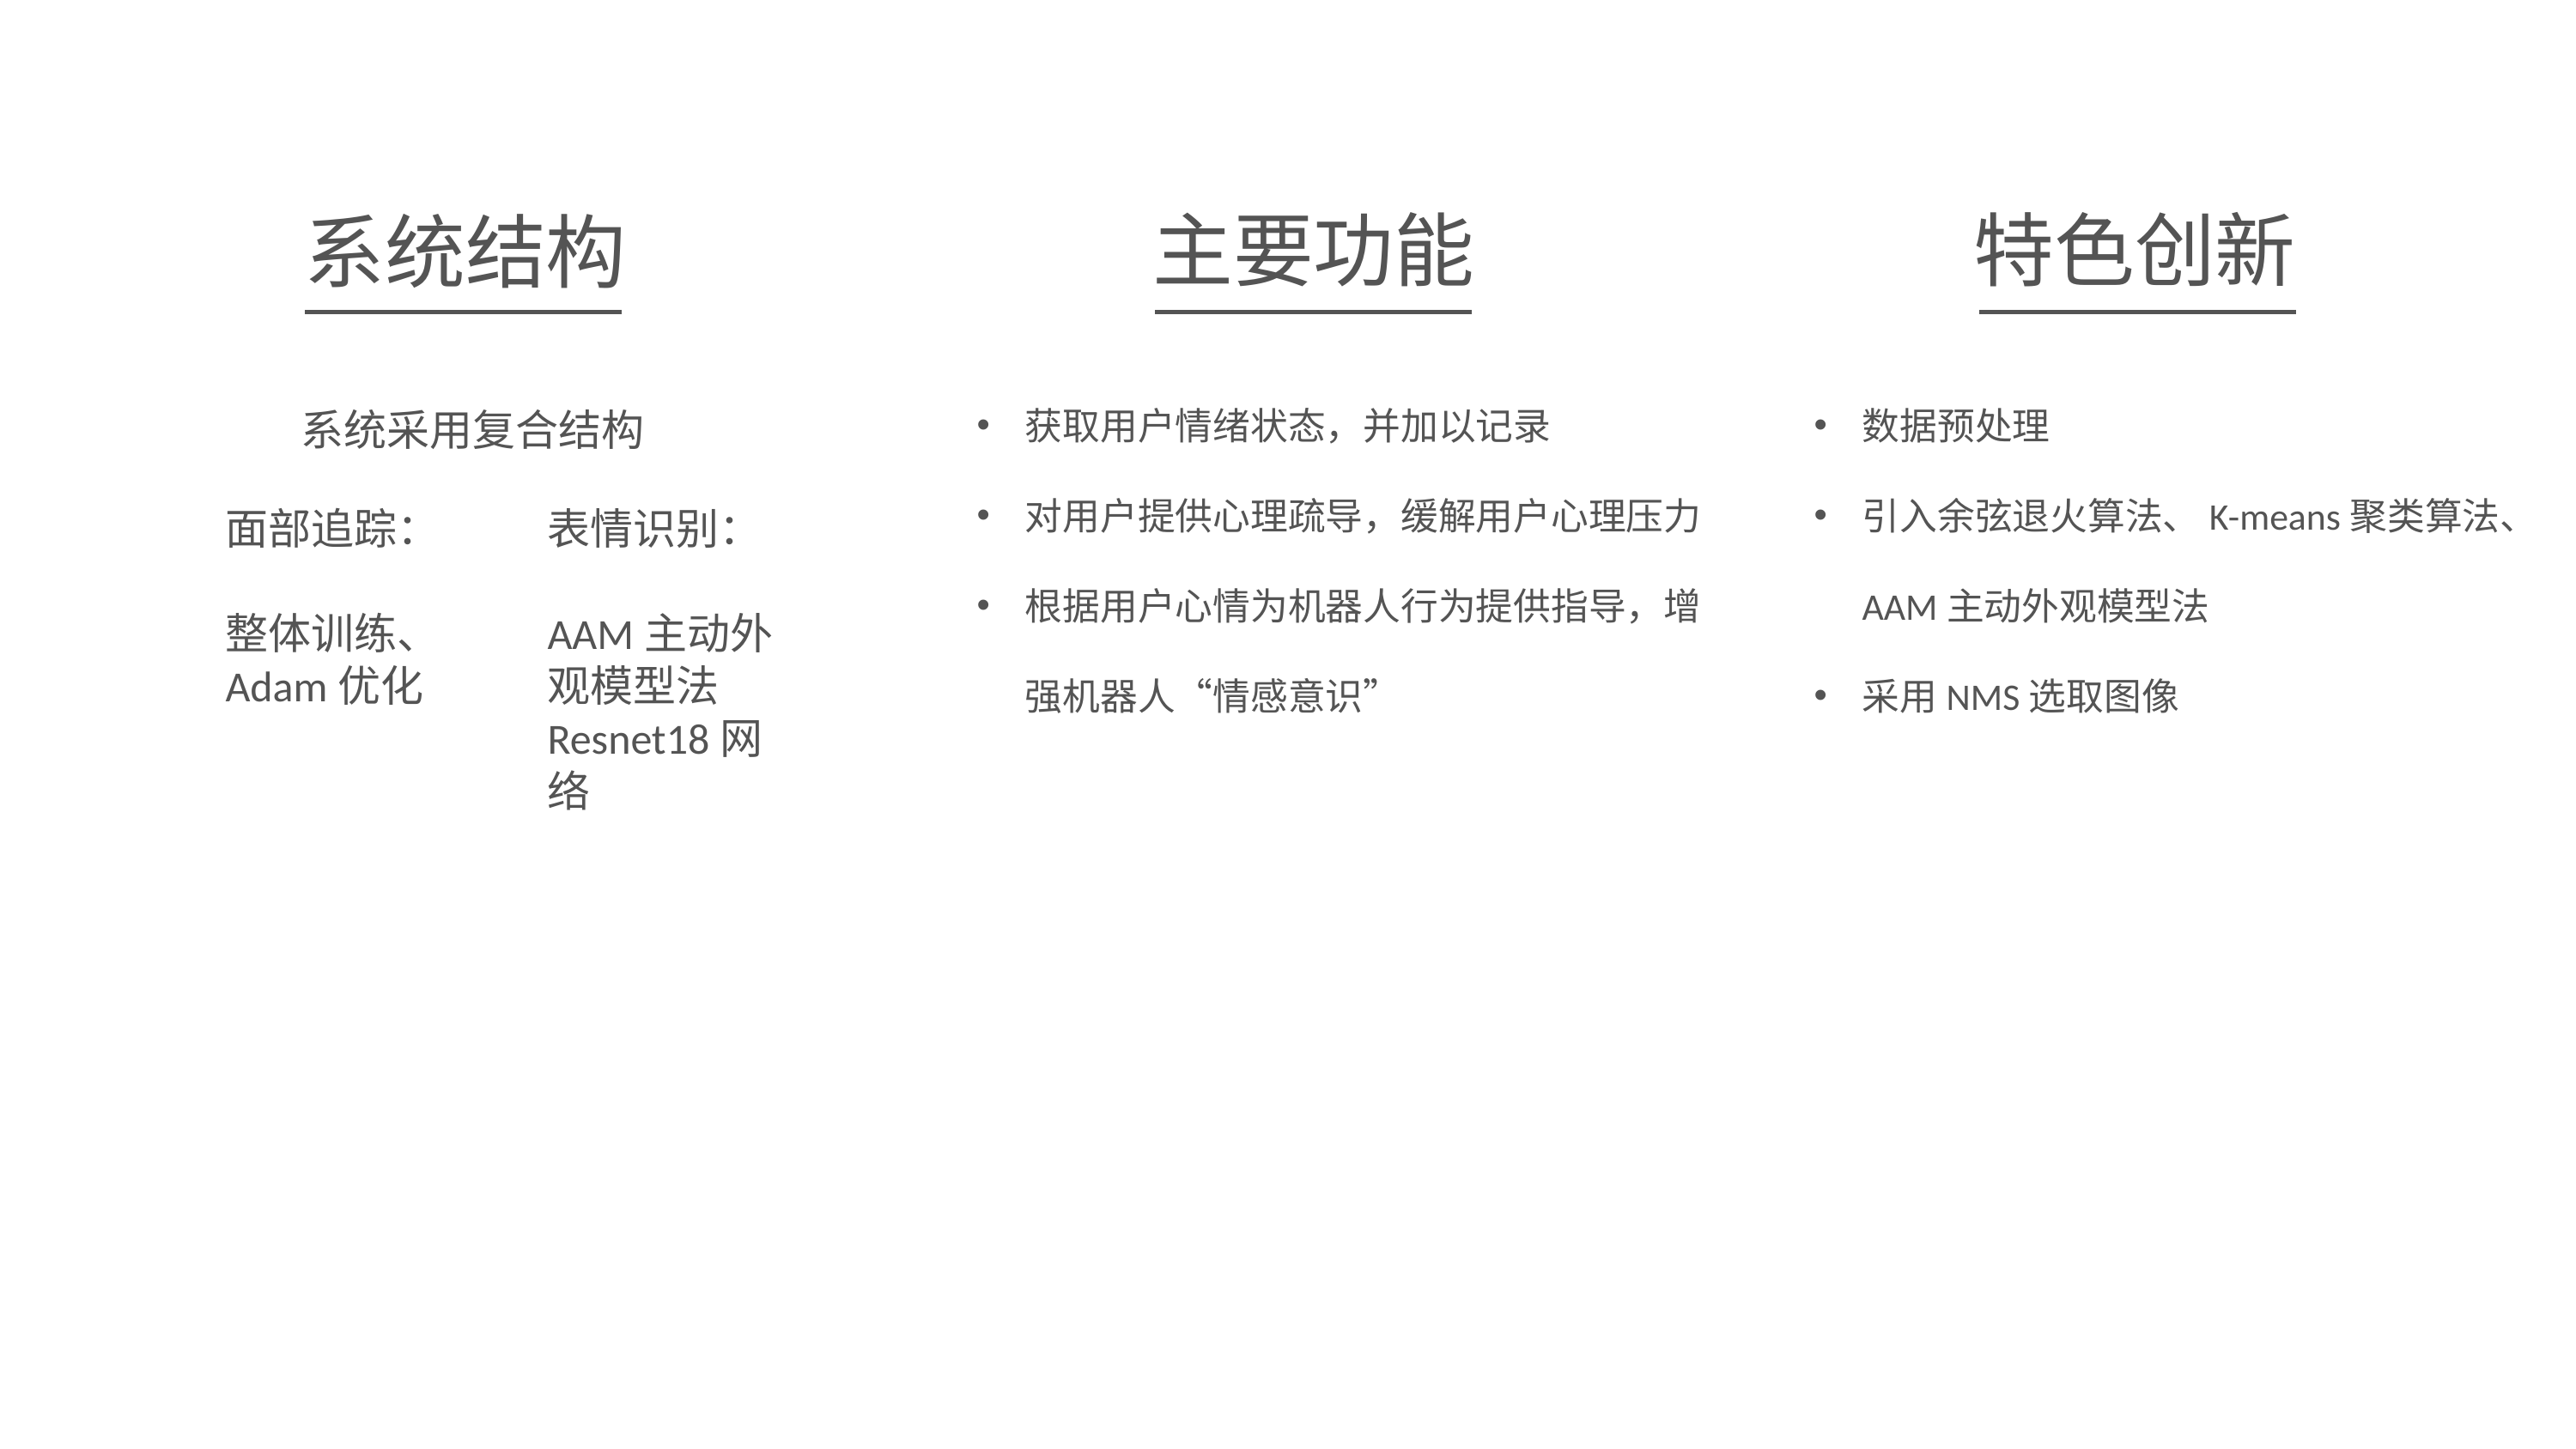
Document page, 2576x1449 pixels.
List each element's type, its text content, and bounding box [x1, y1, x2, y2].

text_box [304, 297, 622, 327]
text_box 系统采用复合结构 [193, 402, 752, 456]
text_box 主要功能 [1038, 184, 1589, 297]
text_box 获取用户情绪状态，并加以记录 对用户提供心理疏导，缓解用户心理压力 根据用户心情为机器人行为提供指导，增强机器人“情感意识” [976, 357, 1714, 809]
text_box 特色创新 [1859, 184, 2410, 297]
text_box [1154, 297, 1473, 327]
text_box 表情识别： AAM主动外观模型法 Resnet18网络 [547, 500, 780, 869]
text_box 面部追踪： 整体训练、 Adam优化 [225, 500, 467, 764]
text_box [1978, 297, 2296, 327]
text_box 数据预处理 引入余弦退火算法、K-means聚类算法、AAM主动外观模型法 采用NMS选取图像 [1814, 357, 2505, 809]
text_box 系统结构 [190, 185, 741, 299]
